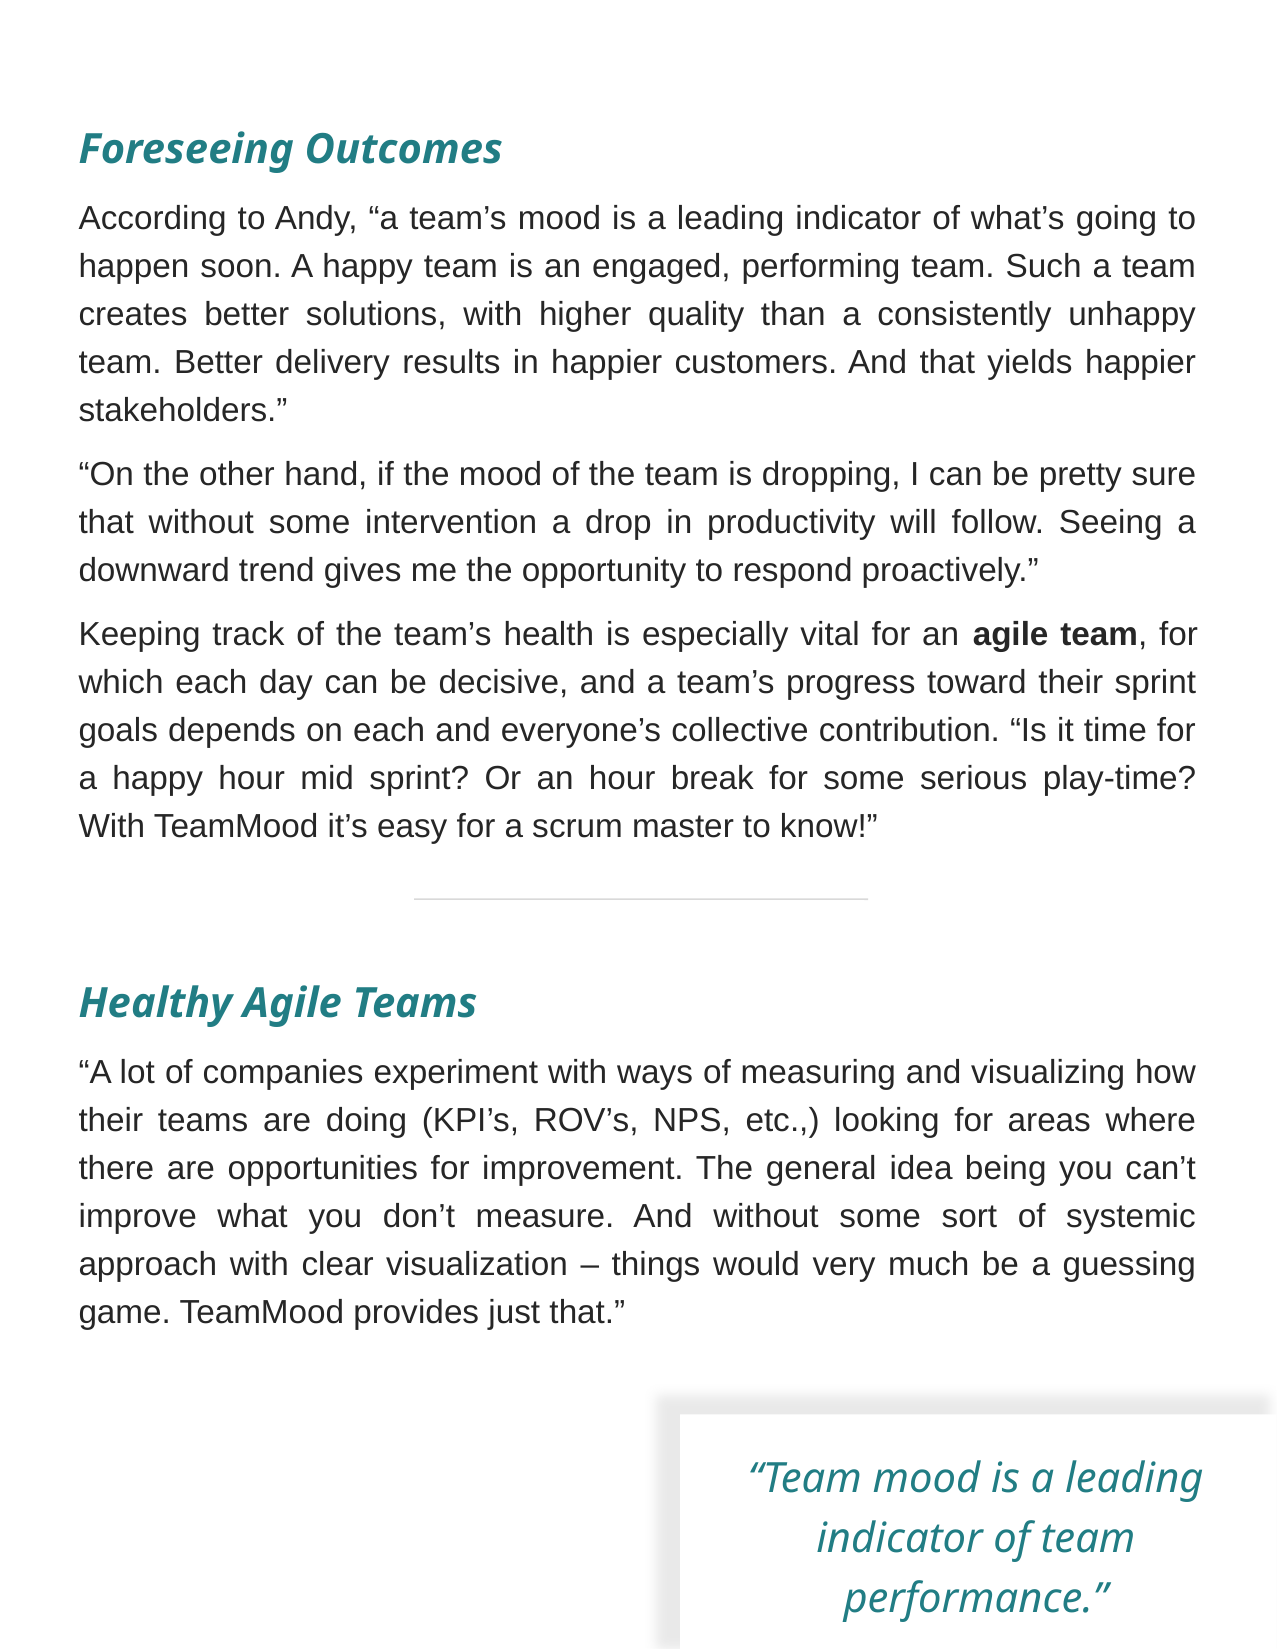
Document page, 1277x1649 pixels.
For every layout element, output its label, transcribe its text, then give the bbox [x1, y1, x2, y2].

text_box “Team mood is a leading indicator of team performance.” [680, 1414, 1277, 1649]
text_box Foreseeing Outcomes According to Andy, “a team’s mood is a leading indicator of what’s going to happen soon. A happy team is an engaged, performing team. Such a team creates better solutions, with higher quality than a consistently unhappy team. Better delivery results in happier customers. And that yields happier stakeholders.” “On the other hand, if the mood of the team is dropping, I can be pretty sure that without some intervention a drop in productivity will follow. Seeing a downward trend gives me the opportunity to respond proactively.” Keeping track of the team’s health is especially vital for an agile team, for which each day can be decisive, and a team’s progress toward their sprint goals depends on each and everyone’s collective contribution. “Is it time for a happy hour mid sprint? Or an hour break for some serious play-time? With TeamMood it’s easy for a scrum master to know!” Healthy Agile Teams “A lot of companies experiment with ways of measuring and visualizing how their teams are doing (KPI’s, ROV’s, NPS, etc.,) looking for areas where there are opportunities for improvement. The general idea being you can’t improve what you don’t measure. And without some sort of systemic approach with clear visualization – things would very much be a guessing game. TeamMood provides just that.” [63, 104, 1213, 1338]
